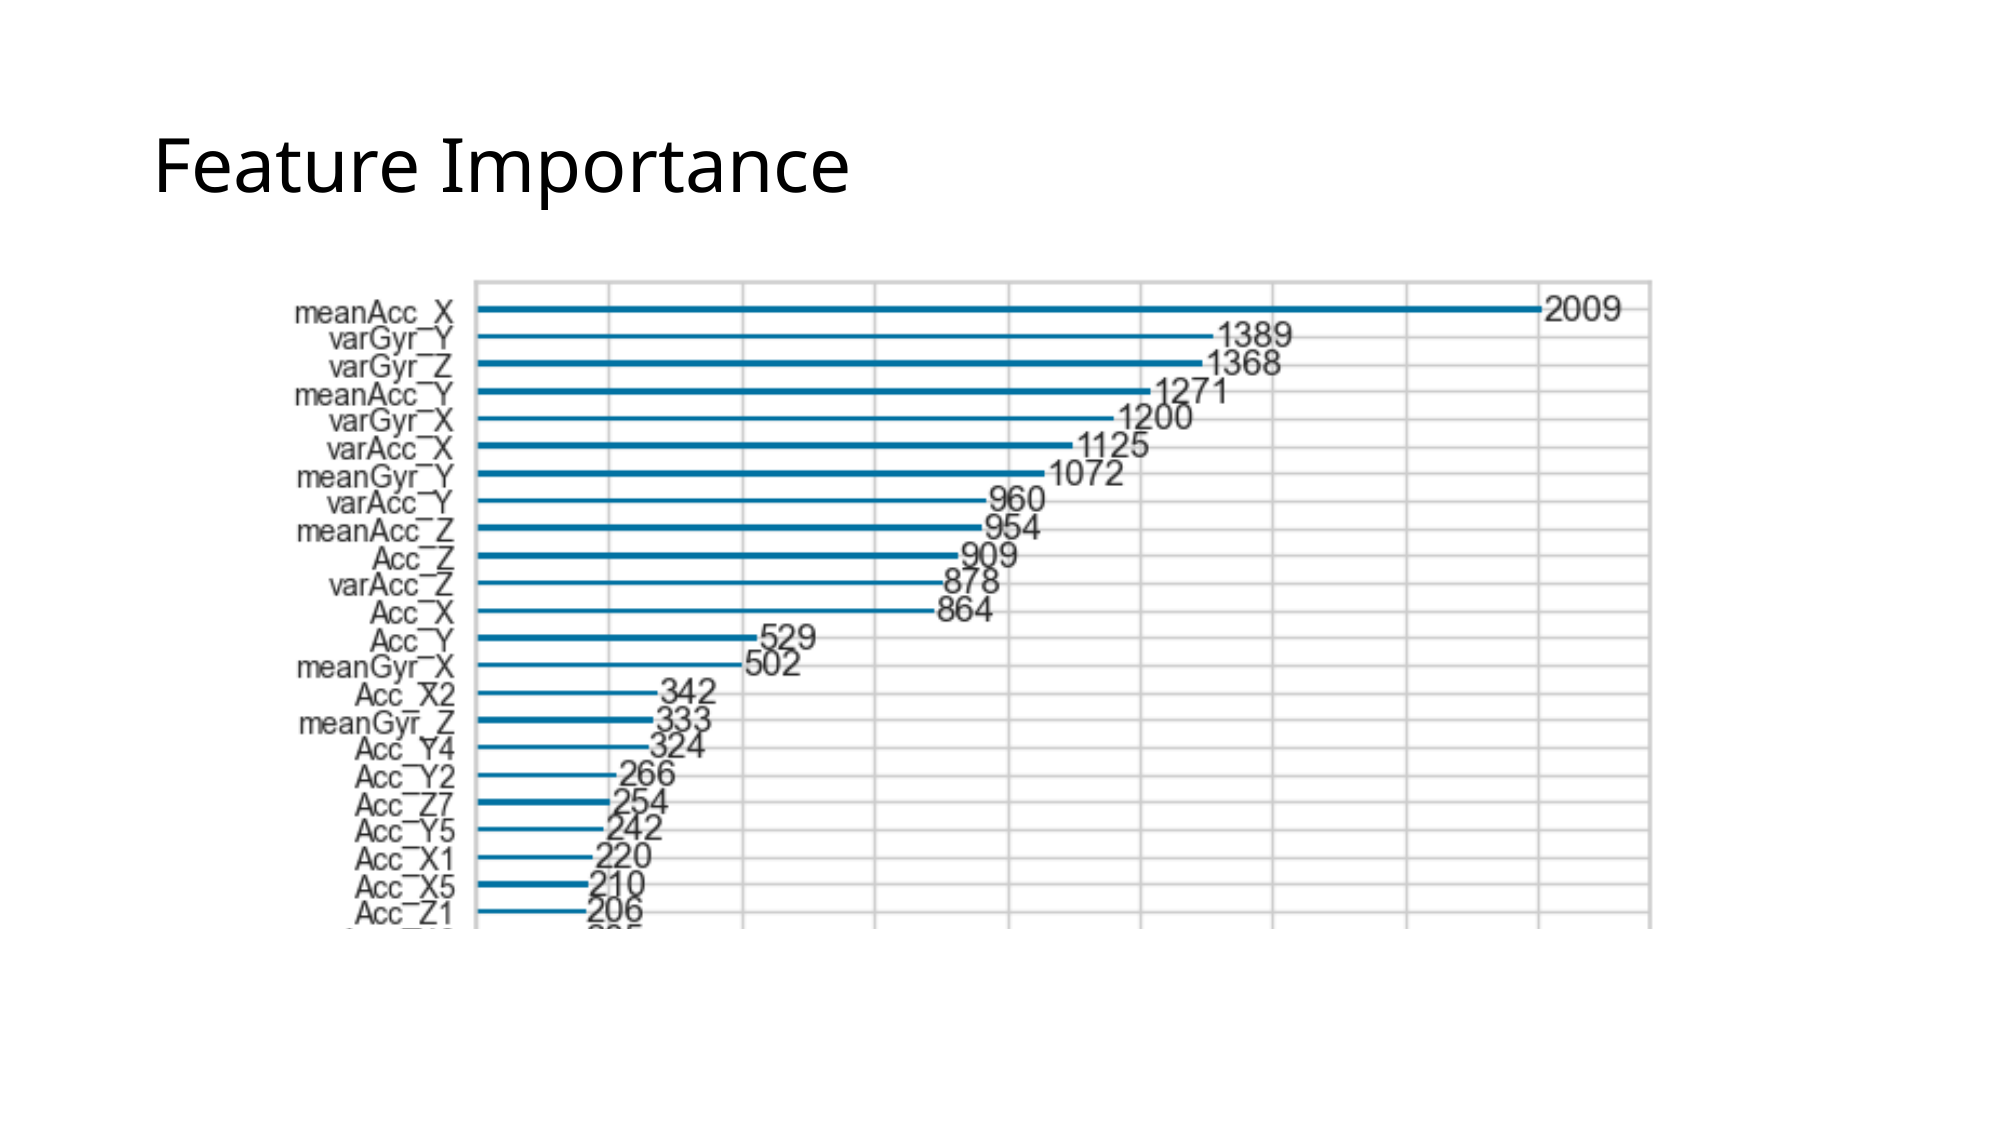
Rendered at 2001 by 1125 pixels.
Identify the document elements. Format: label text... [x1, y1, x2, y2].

title Feature Importance [137, 59, 1863, 278]
picture [230, 277, 1670, 929]
